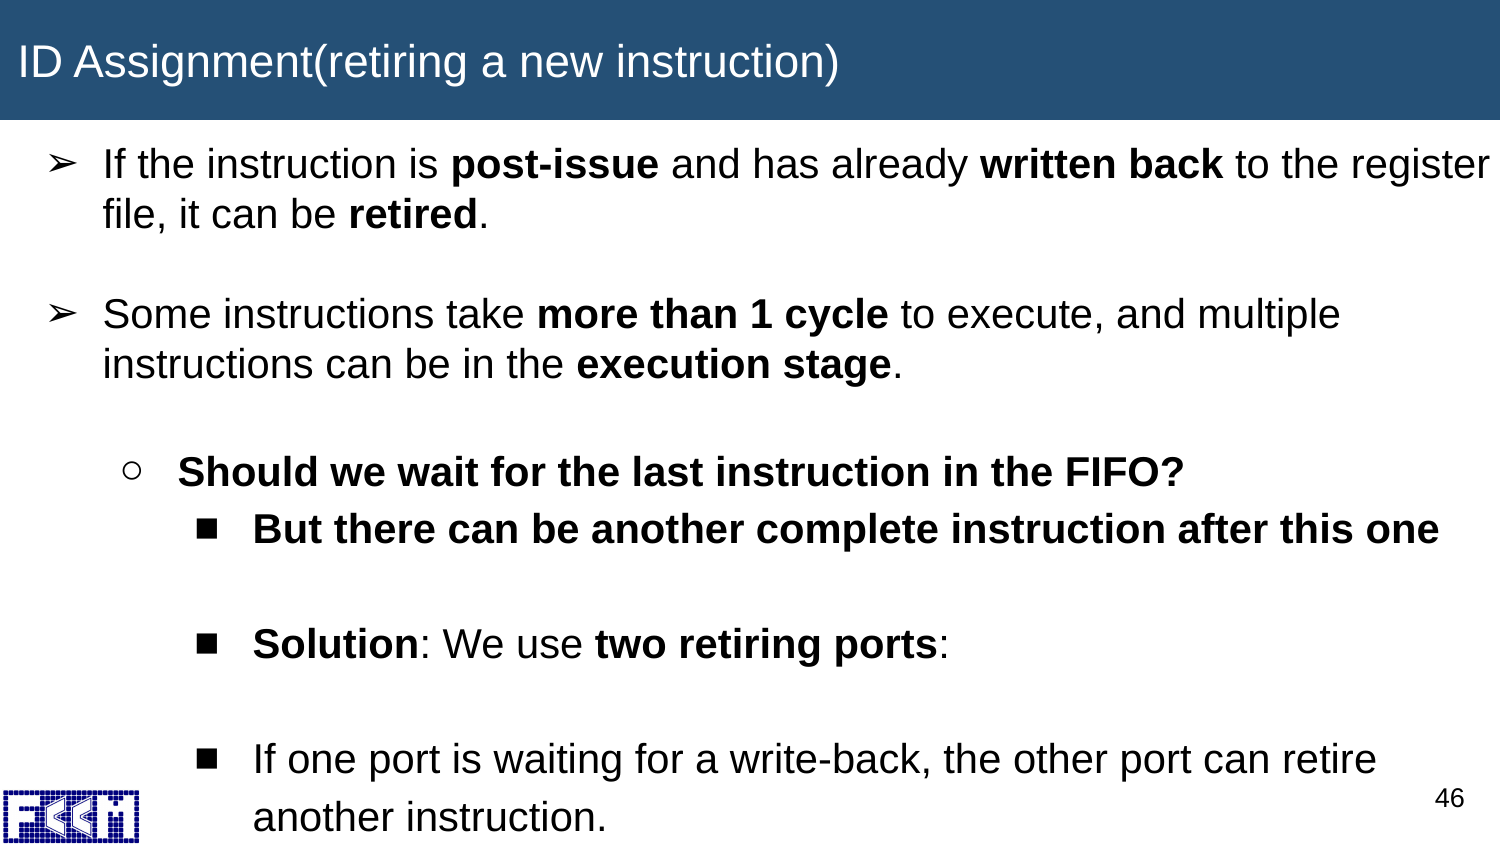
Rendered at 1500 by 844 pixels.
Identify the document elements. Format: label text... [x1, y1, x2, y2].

text_box If the instruction is post-issue and has already written back to the register file, it can be retired. Some instructions take more than 1 cycle to execute, and multiple instructions can be in the execution stage. Should we wait for the last instruction in the FIFO? But there can be another complete instruction after this one Solution: We use two retiring ports: If one port is waiting for a write-back, the other port can retire another instruction. [12, 121, 1500, 383]
slide_number ‹#› [1389, 764, 1480, 830]
title ID Assignment(retiring a new instruction) [17, 12, 1416, 107]
picture [1, 789, 140, 844]
